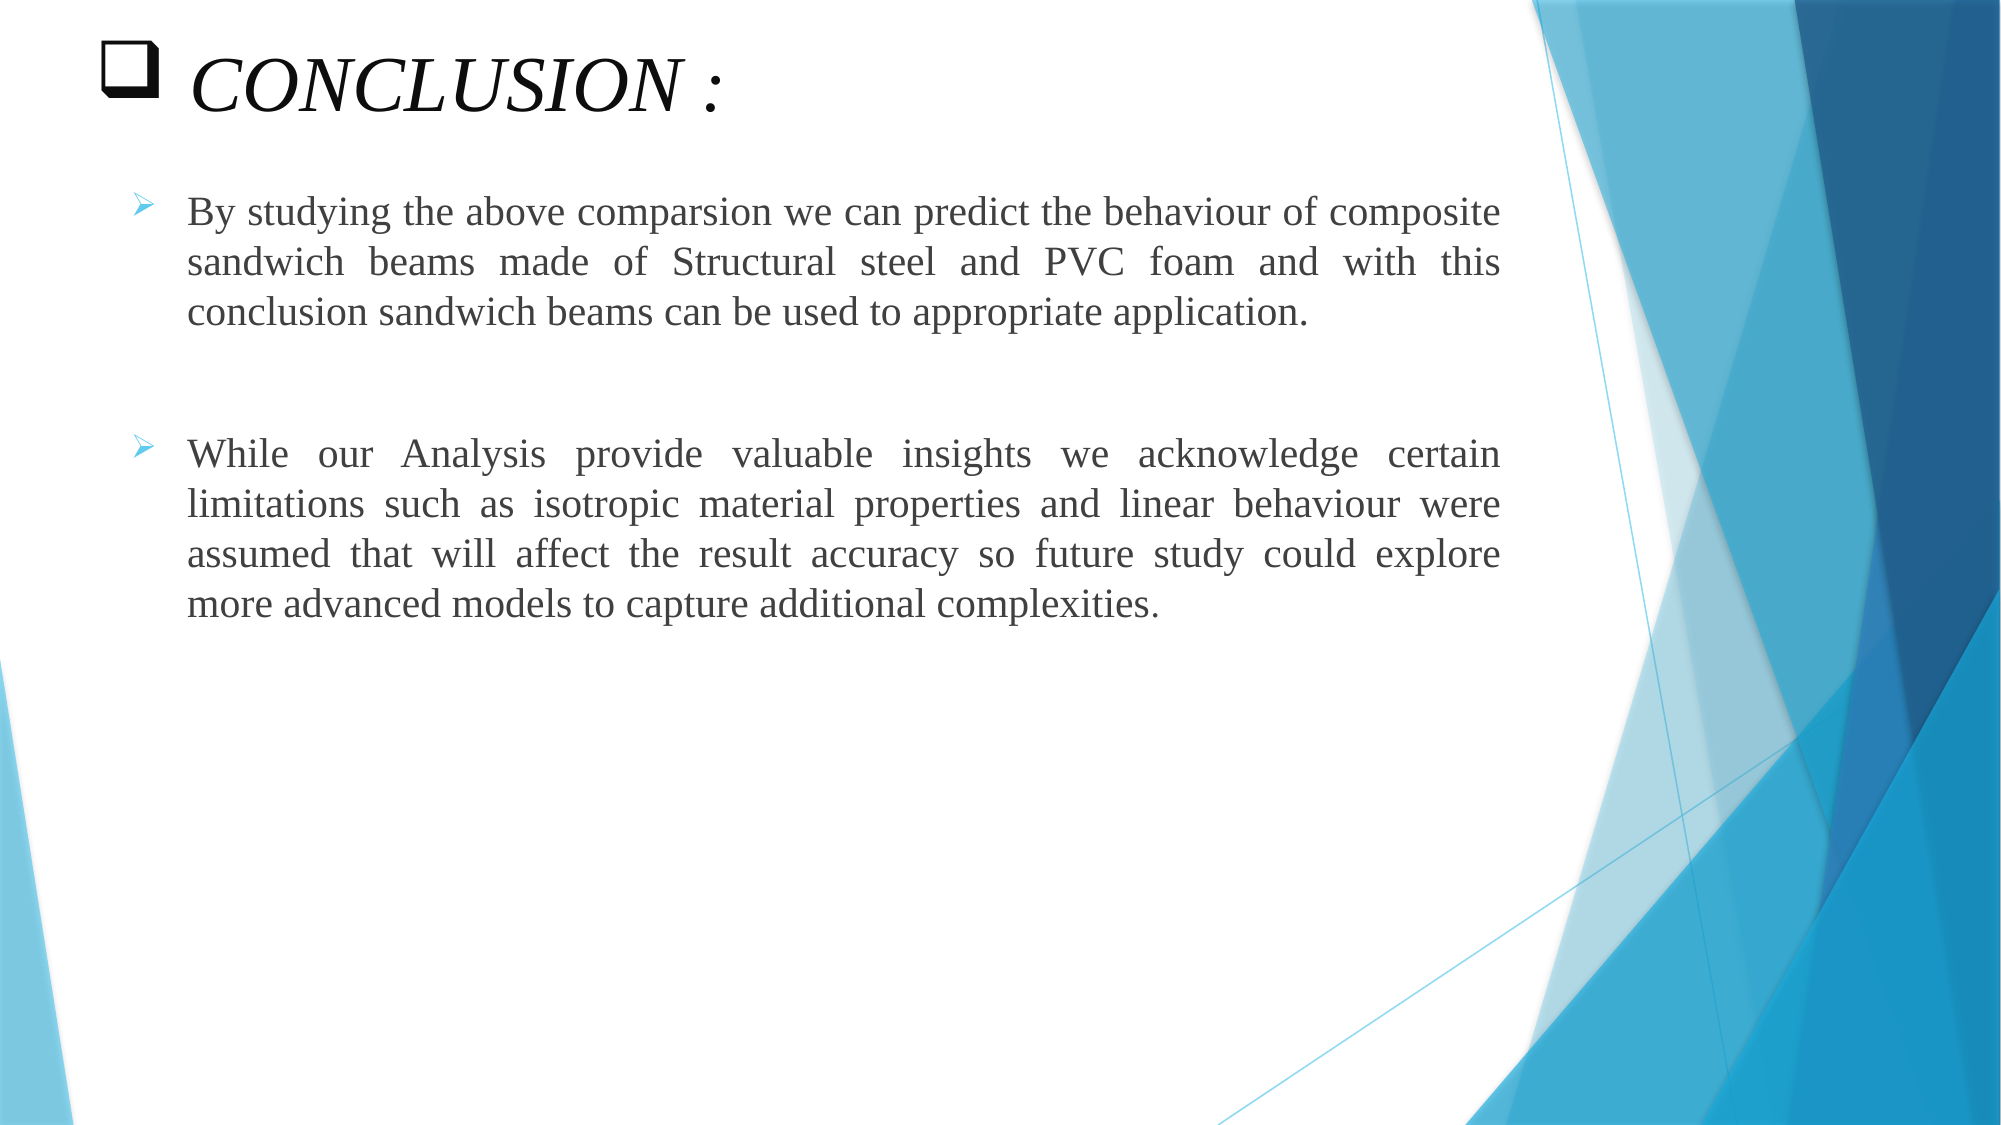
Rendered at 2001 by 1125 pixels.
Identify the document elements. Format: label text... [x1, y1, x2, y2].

text_box CONCLUSION : [80, 24, 900, 300]
list By studying the above comparsion we can predict the behaviour of composite sandwich beams made of Structural steel and PVC foam and with this conclusion sandwich beams can be used to appropriate application. While our Analysis provide valuable insights we acknowledge certain limitations such as isotropic material properties and linear behaviour were assumed that will affect the result accuracy so future study could explore more advanced models to capture additional complexities. [115, 176, 1518, 966]
